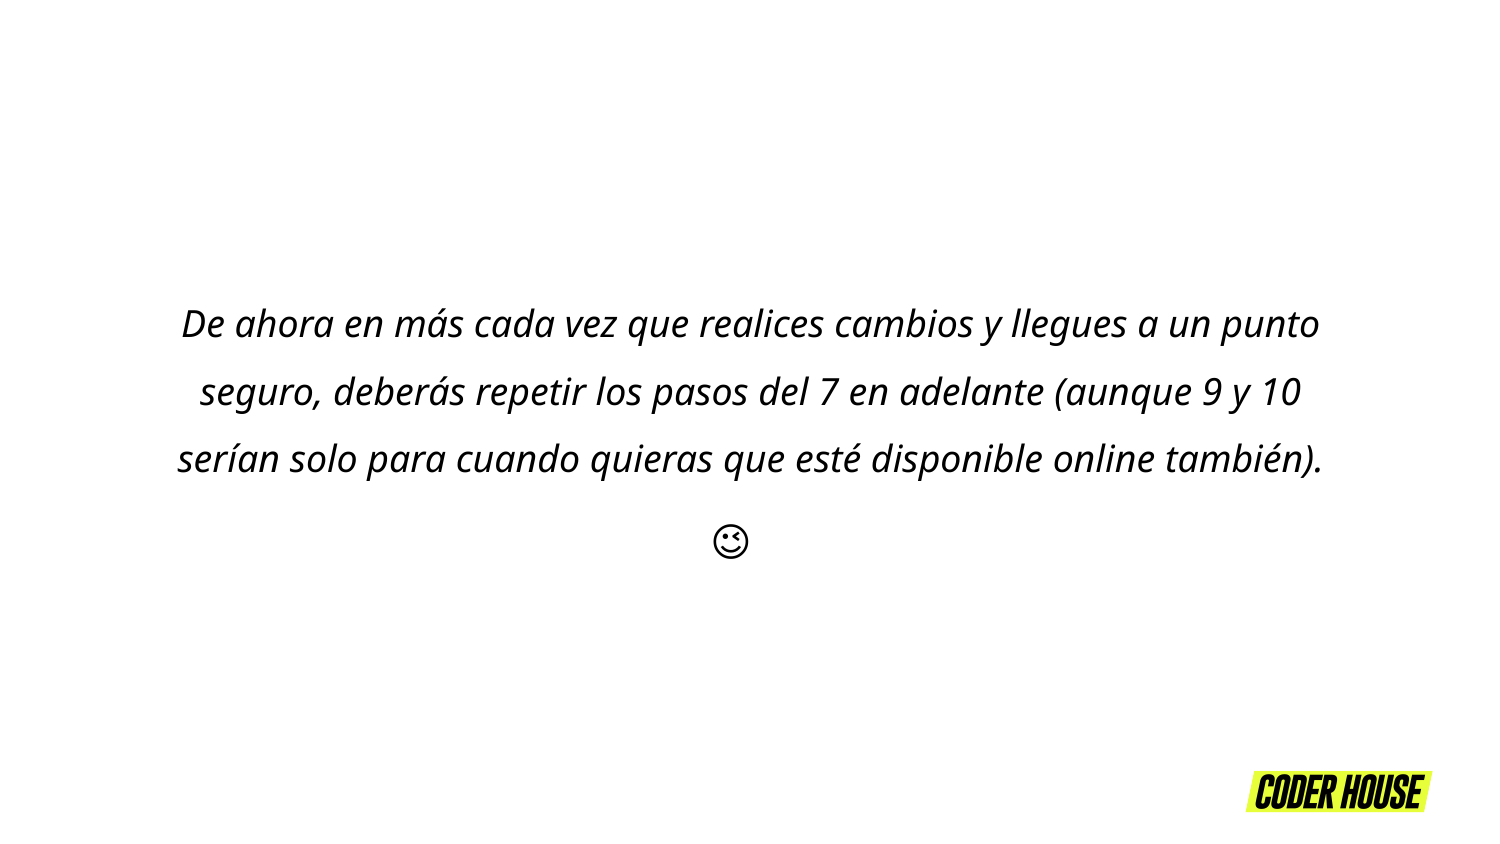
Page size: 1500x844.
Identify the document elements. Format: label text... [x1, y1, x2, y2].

text_box De ahora en más cada vez que realices cambios y llegues a un punto seguro, deberás repetir los pasos del 7 en adelante (aunque 9 y 10 serían solo para cuando quieras que esté disponible online también). [139, 262, 1363, 496]
picture [1241, 764, 1437, 819]
text_box 😉 [687, 502, 775, 580]
